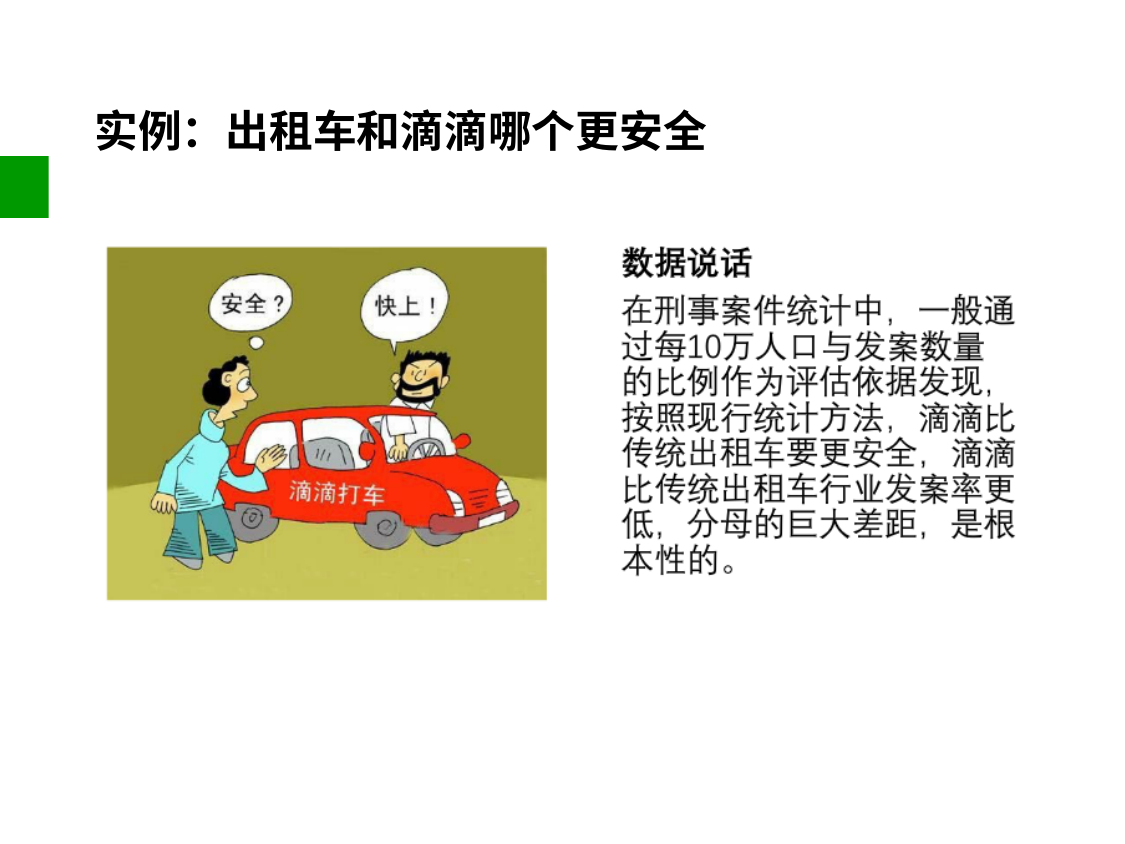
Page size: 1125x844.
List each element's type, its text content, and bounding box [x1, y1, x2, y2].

text_box [0, 154, 51, 220]
picture [74, 228, 1050, 615]
title 实例：出租车和滴滴哪个更安全 [79, 96, 1092, 202]
